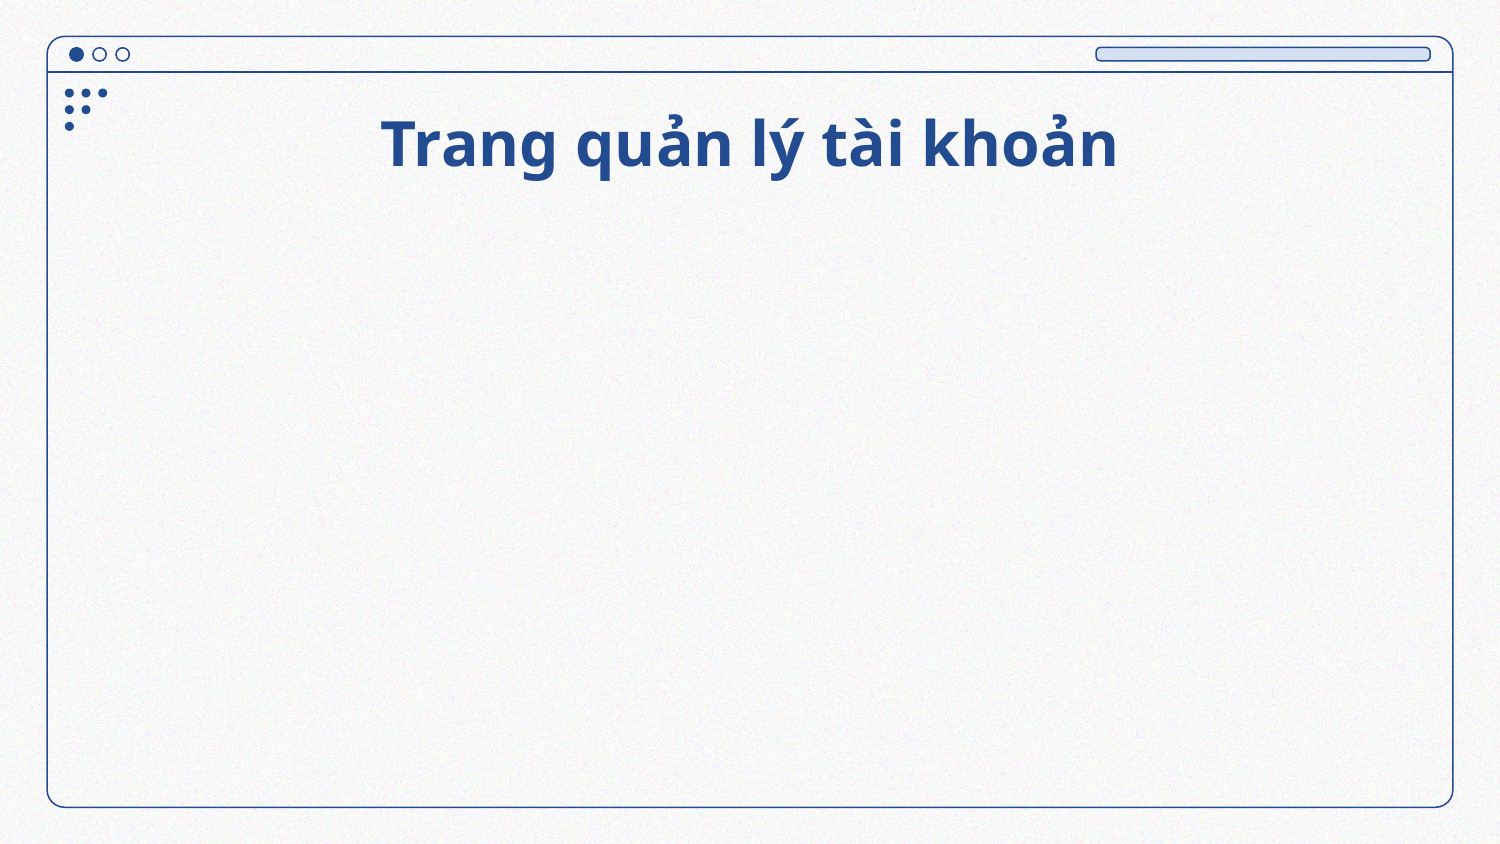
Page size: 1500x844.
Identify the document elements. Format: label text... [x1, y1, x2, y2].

title Trang quản lý tài khoản [117, 88, 1383, 182]
